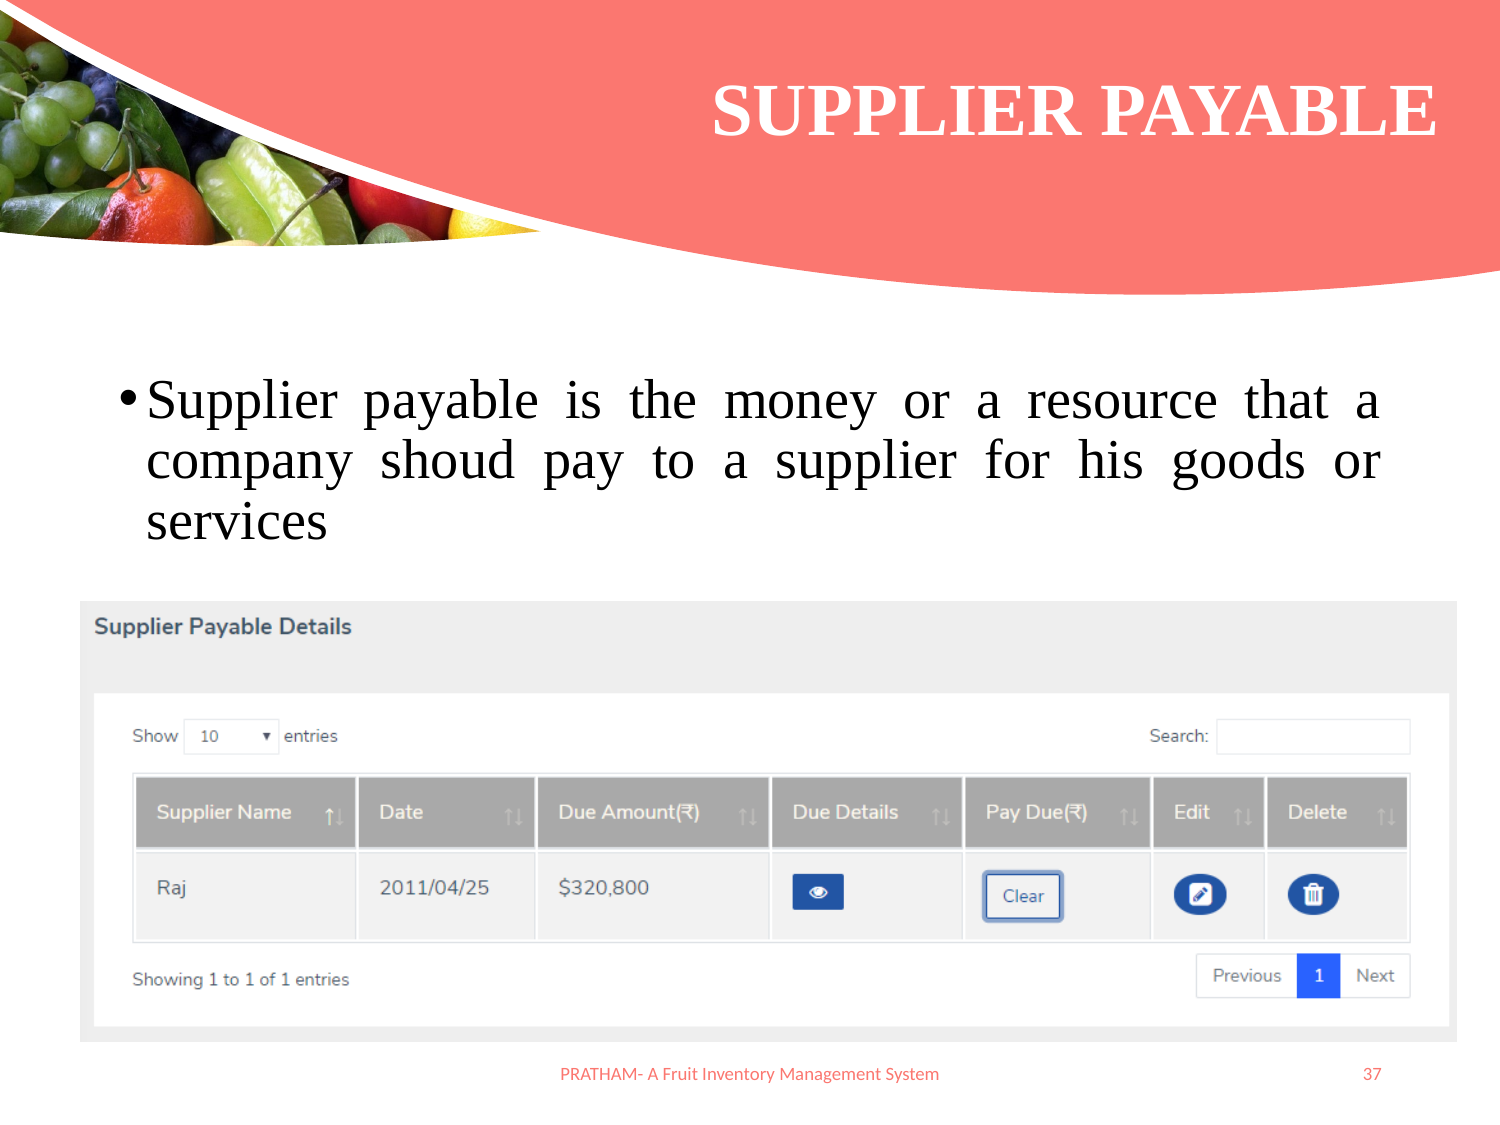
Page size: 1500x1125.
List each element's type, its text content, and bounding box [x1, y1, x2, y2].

picture [80, 601, 1457, 1042]
slide_number 37 [1059, 1042, 1397, 1103]
footer PRATHAM- A Fruit Inventory Management System [496, 1042, 1004, 1103]
title Supplier payable [103, 2, 1500, 220]
picture [0, 9, 541, 247]
list Supplier payable is the money or a resource that a company shoud pay to a supplier for his goods or services [103, 362, 1397, 601]
